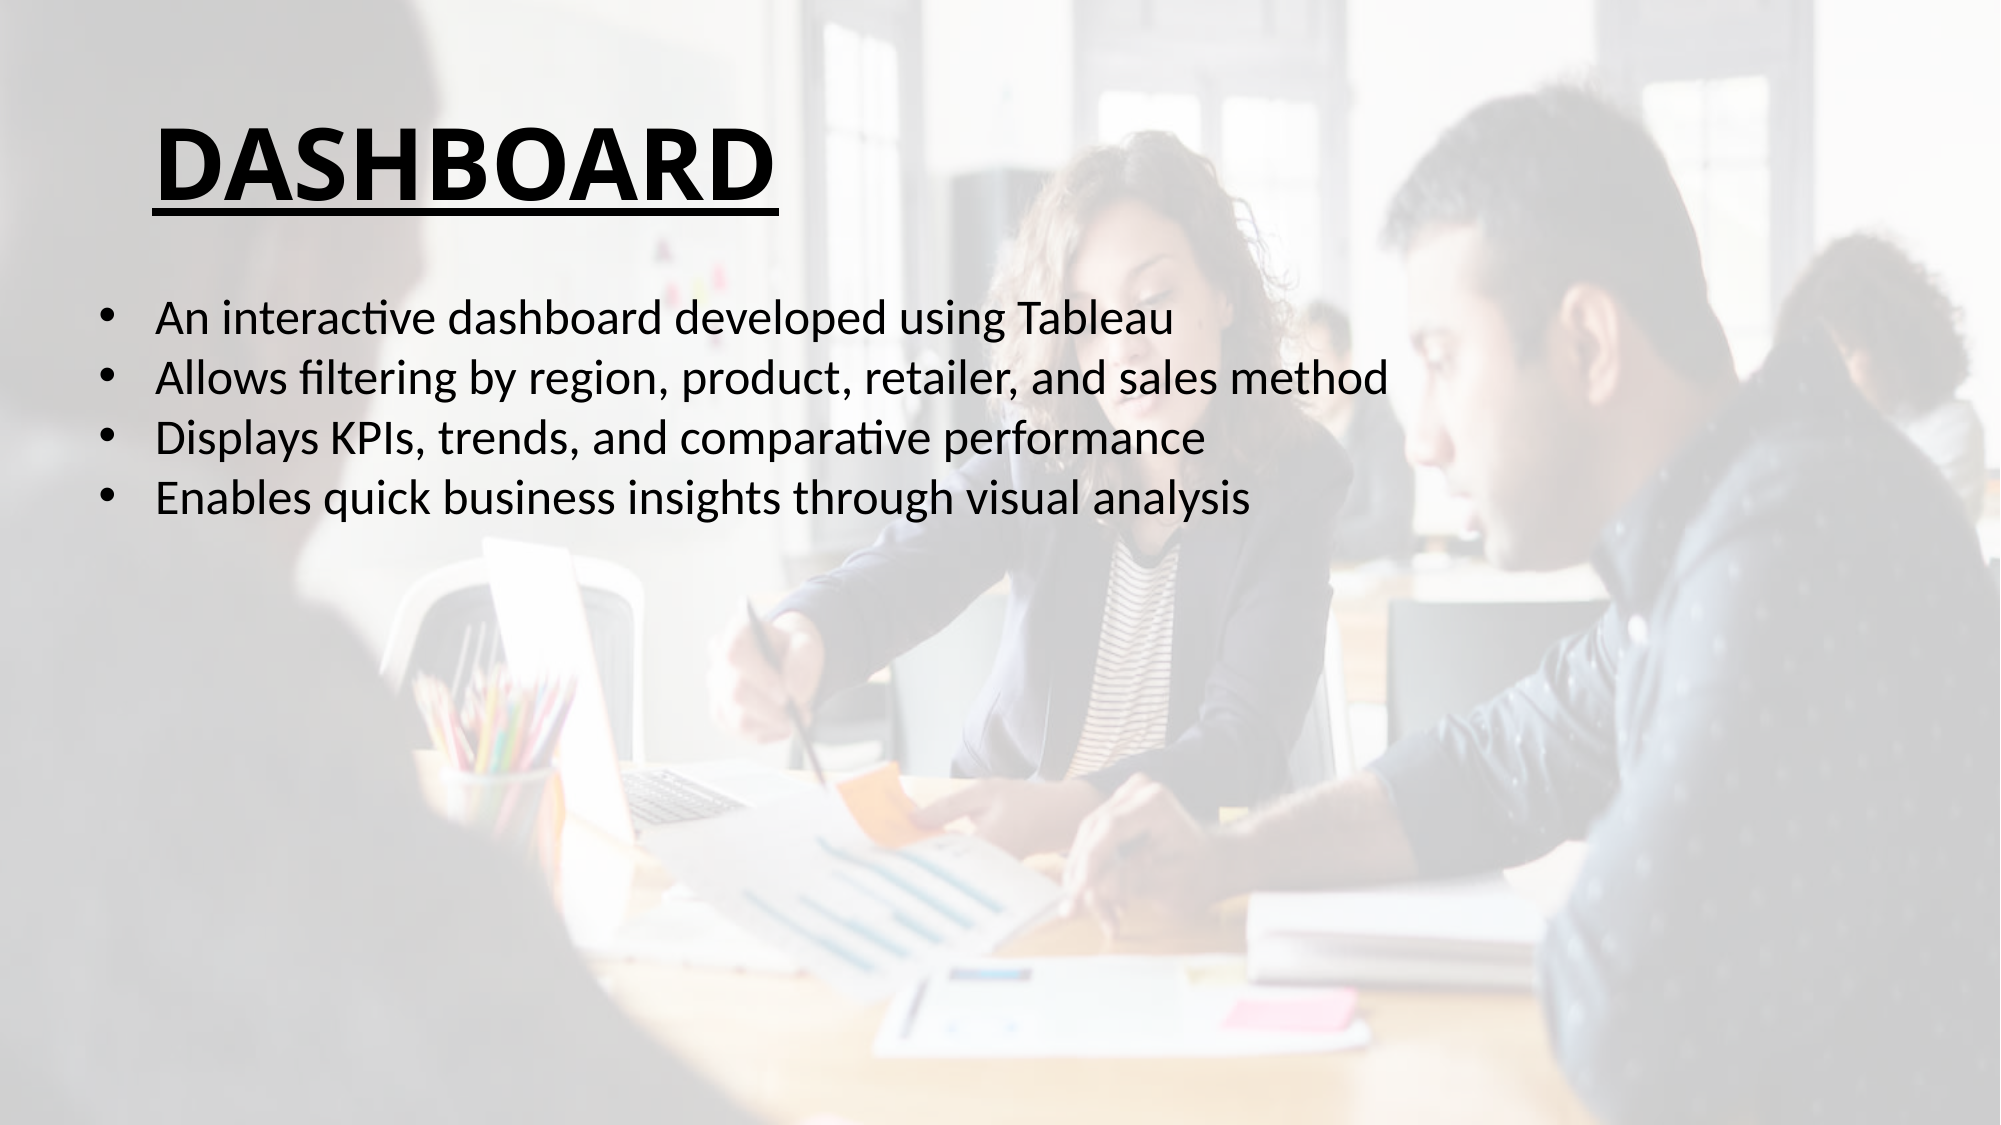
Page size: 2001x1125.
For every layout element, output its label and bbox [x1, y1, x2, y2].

list [0, 0, 2000, 1125]
